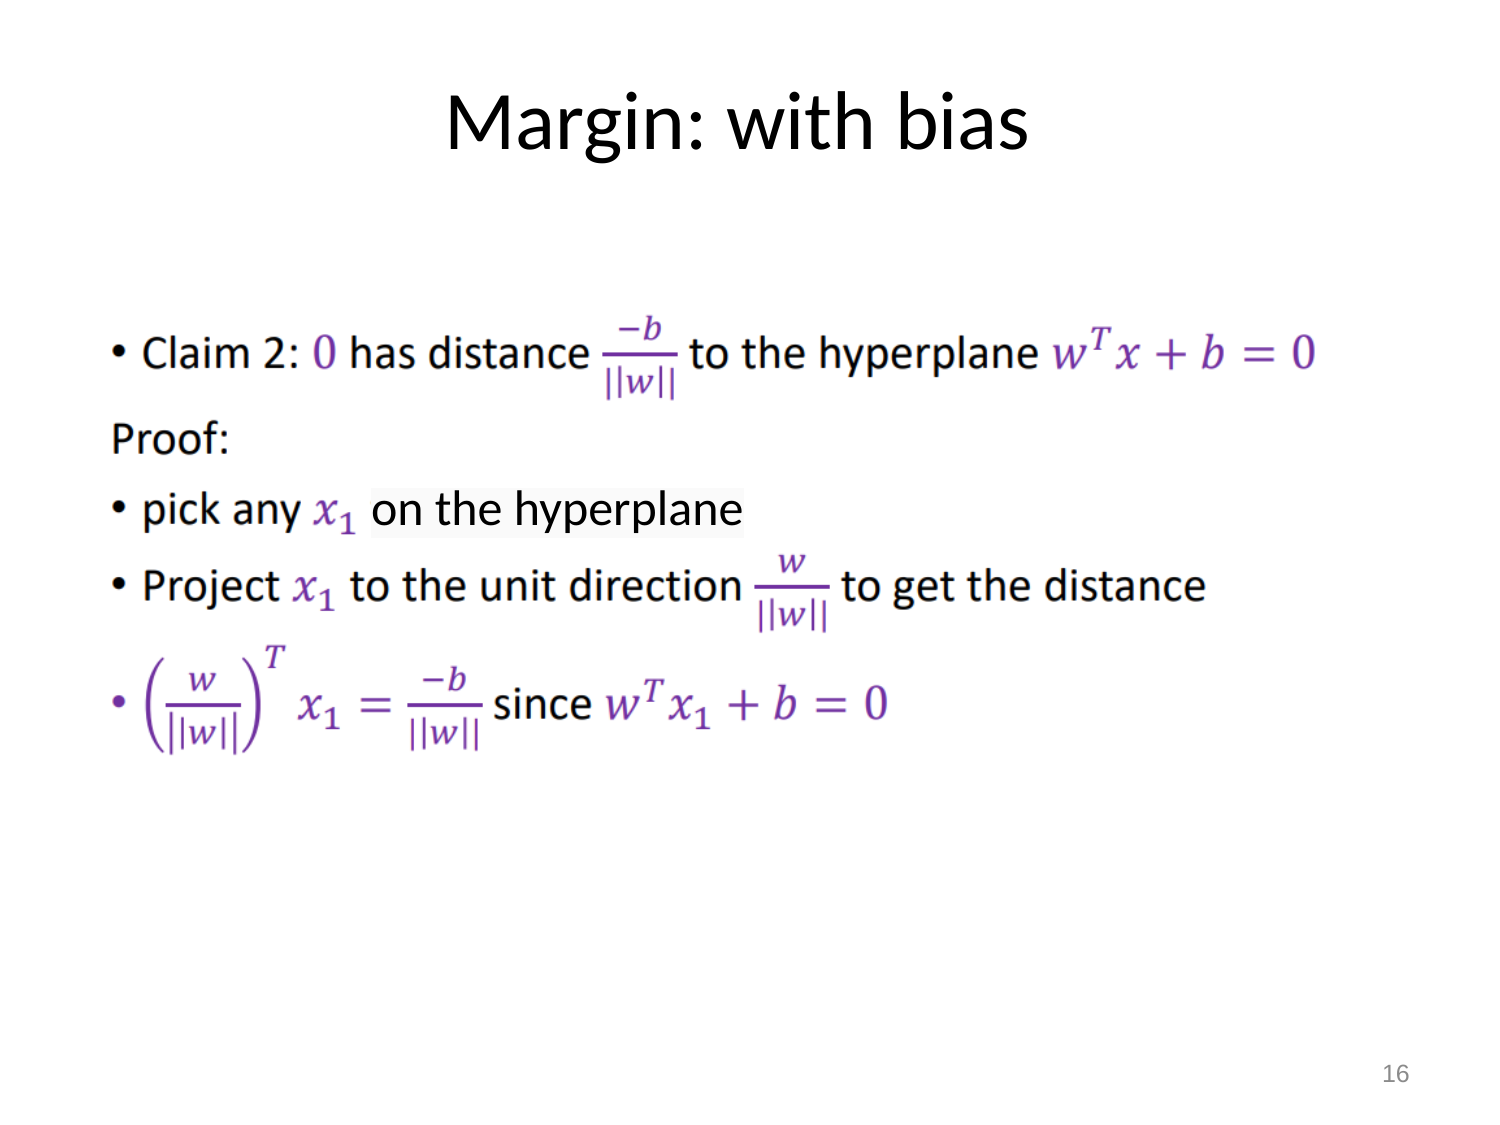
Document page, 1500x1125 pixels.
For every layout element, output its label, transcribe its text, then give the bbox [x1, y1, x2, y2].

picture [67, 285, 1433, 803]
slide_number 16 [1074, 1042, 1425, 1103]
title Margin: with bias [0, 0, 1476, 233]
